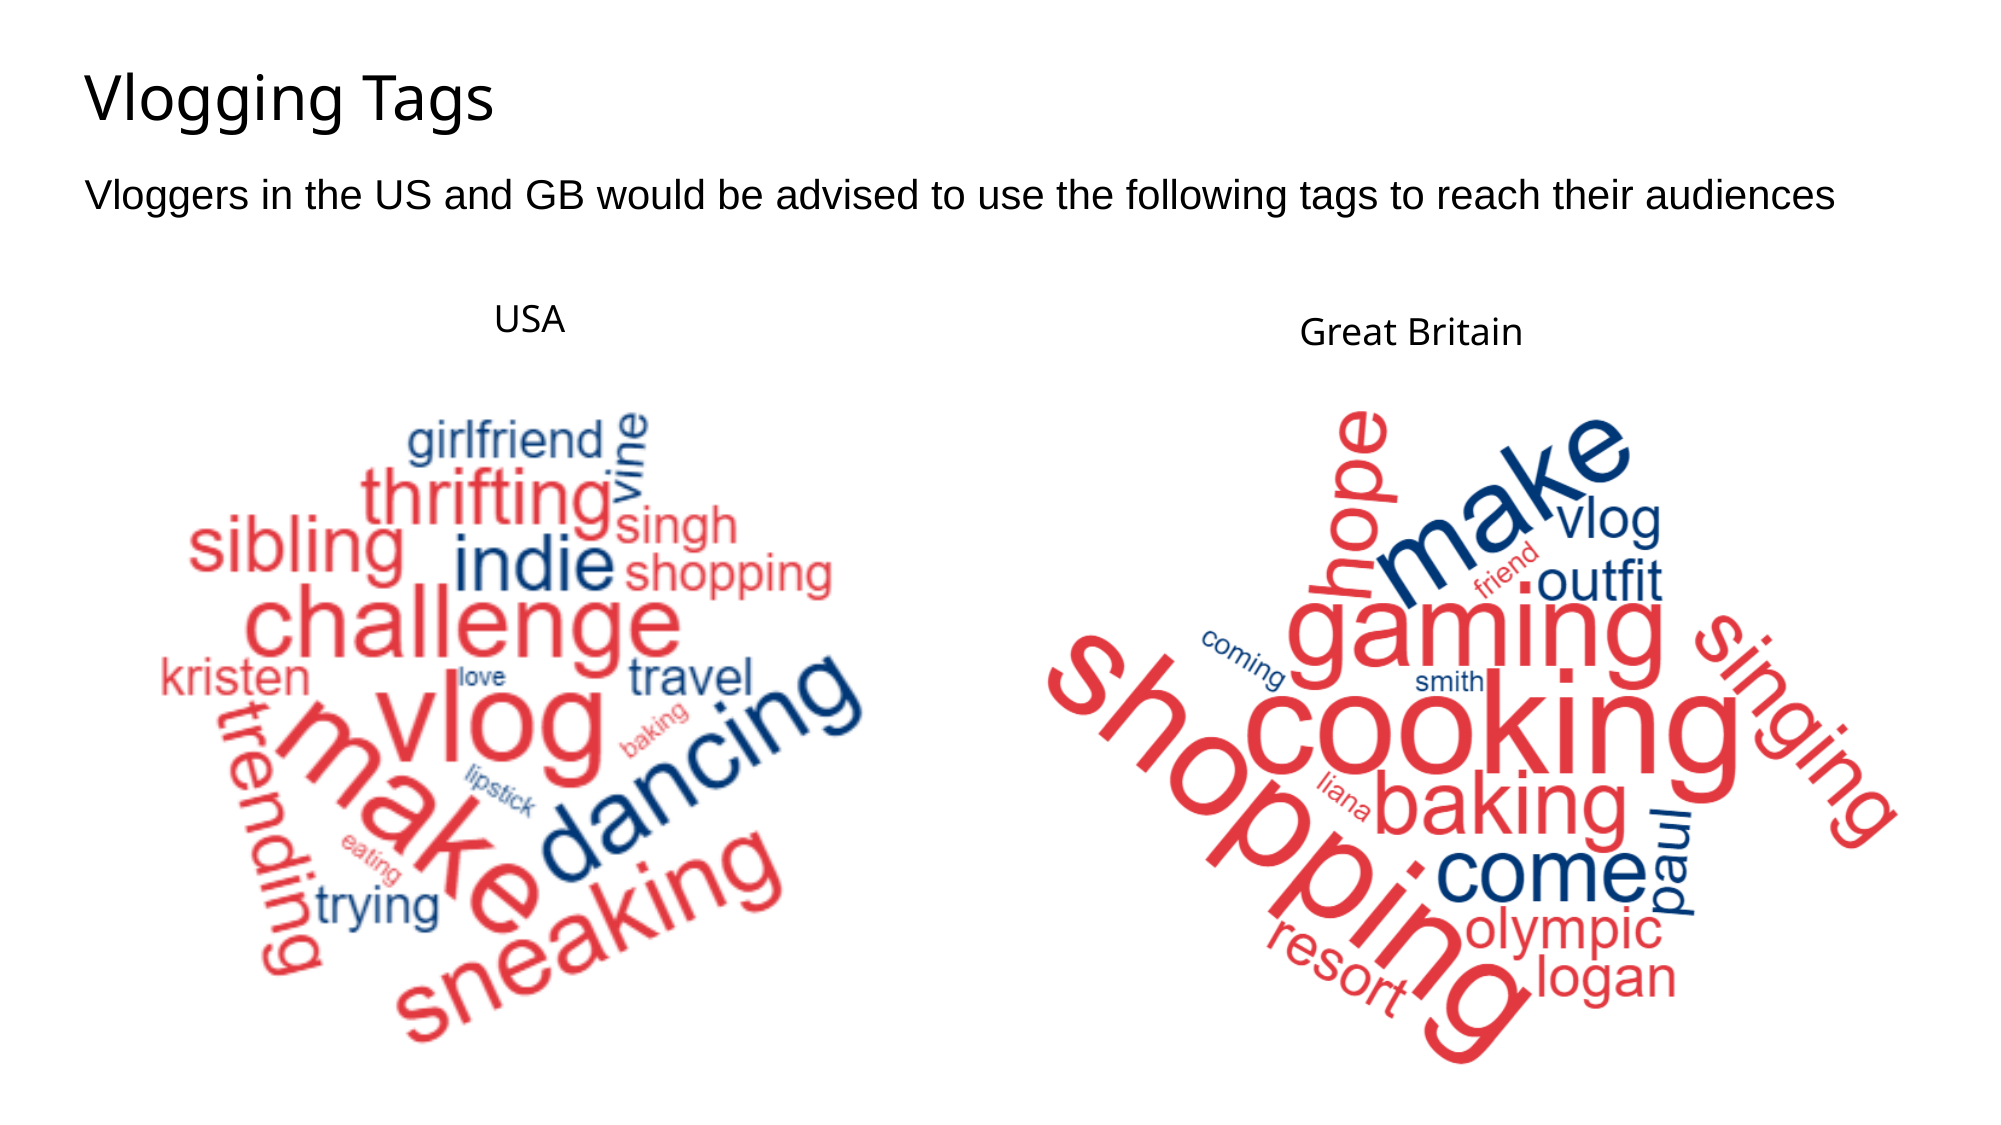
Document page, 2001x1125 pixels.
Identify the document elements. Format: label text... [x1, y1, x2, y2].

title Vlogging Tags [69, 22, 1795, 145]
picture [136, 378, 914, 1104]
picture [1026, 355, 1919, 1081]
text_box USA [378, 280, 681, 341]
text_box Vloggers in the US and GB would be advised to use the following tags to reach their audiences [69, 145, 1919, 248]
text_box Great Britain [1260, 292, 1563, 354]
